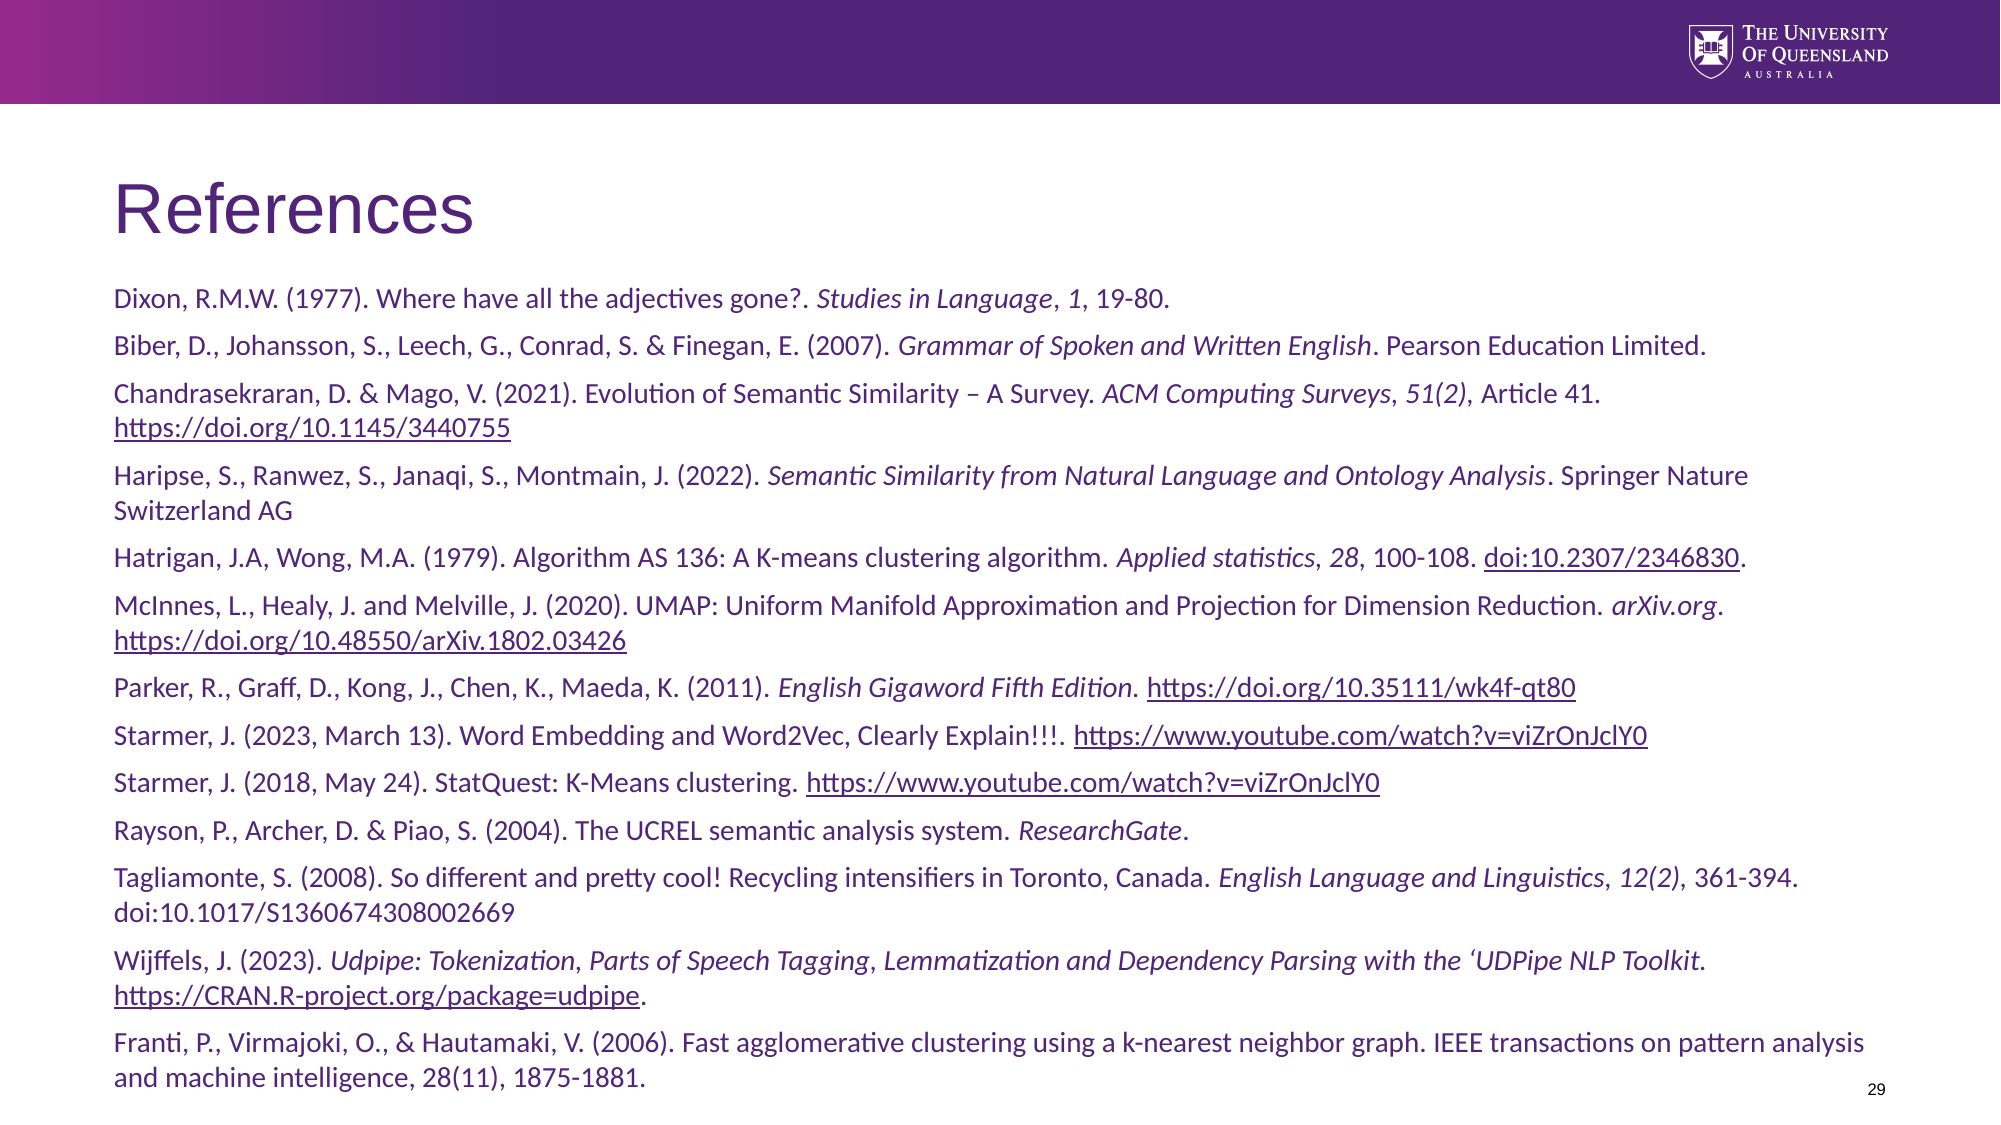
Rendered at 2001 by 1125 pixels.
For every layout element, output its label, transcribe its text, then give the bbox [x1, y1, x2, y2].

picture [1689, 25, 1888, 79]
slide_number 29 [1838, 1069, 1886, 1109]
list Dixon, R.M.W. (1977). Where have all the adjectives gone?. Studies in Language, 1, 19-80. Biber, D., Johansson, S., Leech, G., Conrad, S. & Finegan, E. (2007). Grammar of Spoken and Written English. Pearson Education Limited. Chandrasekraran, D. & Mago, V. (2021). Evolution of Semantic Similarity – A Survey. ACM Computing Surveys, 51(2), Article 41. https://doi.org/10.1145/3440755 Haripse, S., Ranwez, S., Janaqi, S., Montmain, J. (2022). Semantic Similarity from Natural Language and Ontology Analysis. Springer Nature Switzerland AG Hatrigan, J.A, Wong, M.A. (1979). Algorithm AS 136: A K-means clustering algorithm. Applied statistics, 28, 100-108. doi:10.2307/2346830. McInnes, L., Healy, J. and Melville, J. (2020). UMAP: Uniform Manifold Approximation and Projection for Dimension Reduction. arXiv.org. https://doi.org/10.48550/arXiv.1802.03426 Parker, R., Graff, D., Kong, J., Chen, K., Maeda, K. (2011). English Gigaword Fifth Edition. https://doi.org/10.35111/wk4f-qt80 Starmer, J. (2023, March 13). Word Embedding and Word2Vec, Clearly Explain!!!. https://www.youtube.com/watch?v=viZrOnJclY0 Starmer, J. (2018, May 24). StatQuest: K-Means clustering. https://www.youtube.com/watch?v=viZrOnJclY0 Rayson, P., Archer, D. & Piao, S. (2004). The UCREL semantic analysis system. ResearchGate. Tagliamonte, S. (2008). So different and pretty cool! Recycling intensifiers in Toronto, Canada. English Language and Linguistics, 12(2), 361-394. doi:10.1017/S1360674308002669 Wijffels, J. (2023). Udpipe: Tokenization, Parts of Speech Tagging, Lemmatization and Dependency Parsing with the ‘UDPipe NLP Toolkit. https://CRAN.R-project.org/package=udpipe. Franti, P., Virmajoki, O., & Hautamaki, V. (2006). Fast agglomerative clustering using a k-nearest neighbor graph. IEEE transactions on pattern analysis and machine intelligence, 28(11), 1875-1881. [114, 278, 1886, 1035]
title References [114, 172, 1886, 250]
